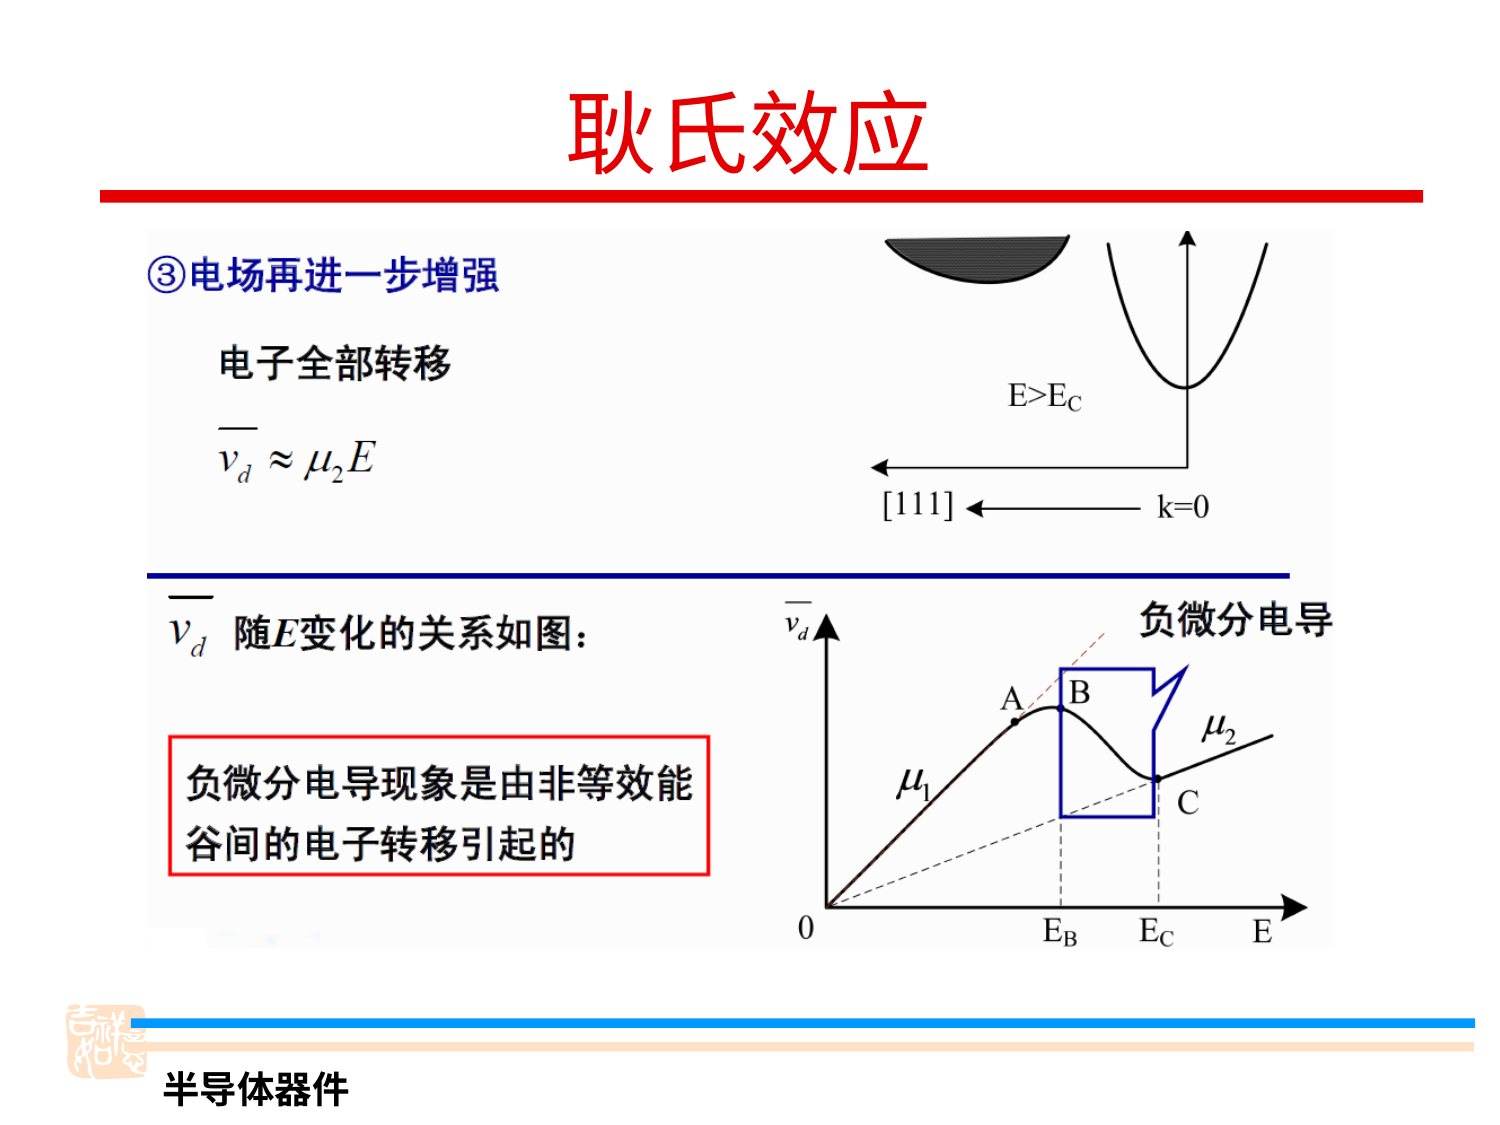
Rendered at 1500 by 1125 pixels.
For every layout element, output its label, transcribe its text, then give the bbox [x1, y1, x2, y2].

title 耿氏效应 [48, 37, 1450, 225]
picture [147, 231, 1336, 949]
